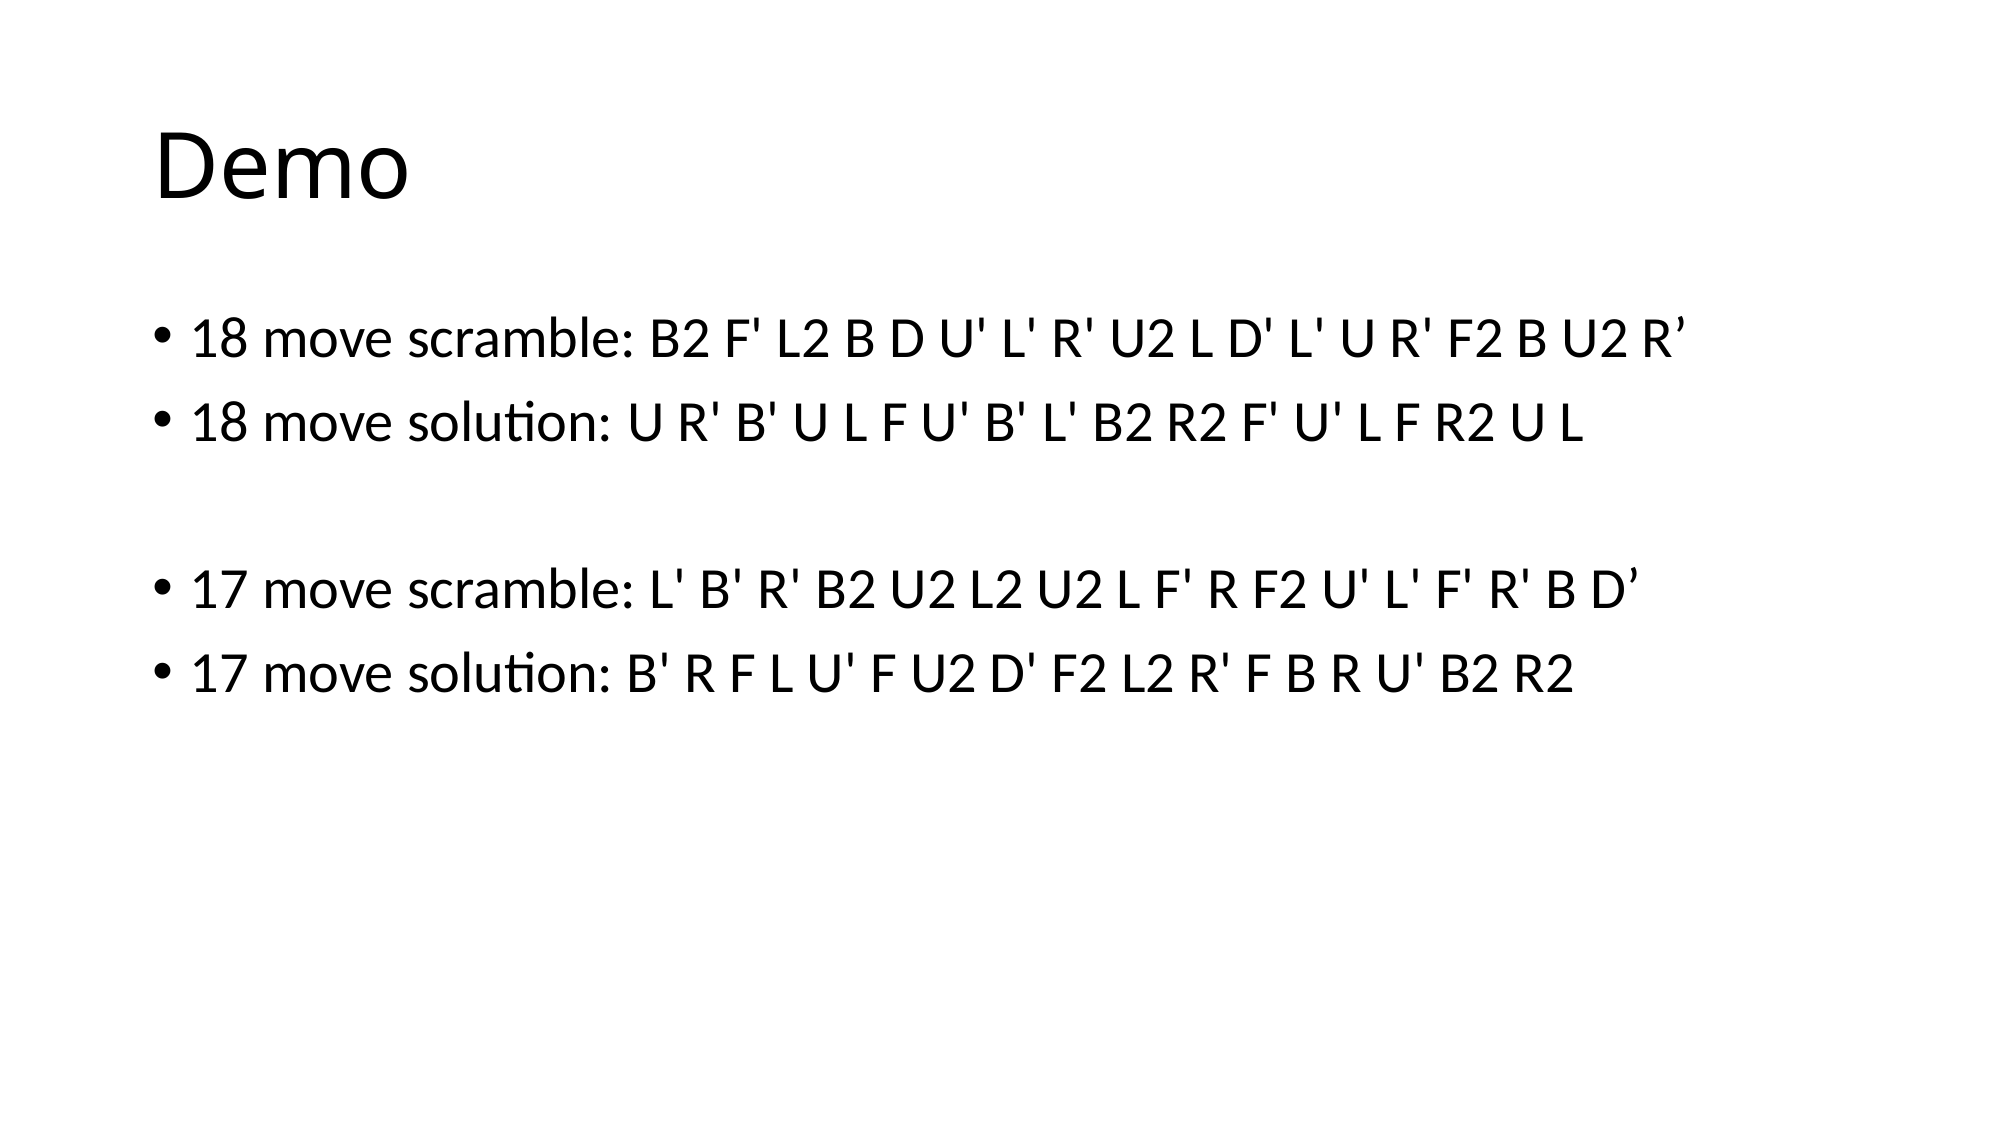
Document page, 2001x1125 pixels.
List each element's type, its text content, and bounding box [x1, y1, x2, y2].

list 18 move scramble: B2 F' L2 B D U' L' R' U2 L D' L' U R' F2 B U2 R’ 18 move solution: U R' B' U L F U' B' L' B2 R2 F' U' L F R2 U L 17 move scramble: L' B' R' B2 U2 L2 U2 L F' R F2 U' L' F' R' B D’ 17 move solution: B' R F L U' F U2 D' F2 L2 R' F B R U' B2 R2 [137, 299, 1863, 1014]
title Demo [137, 59, 1863, 278]
